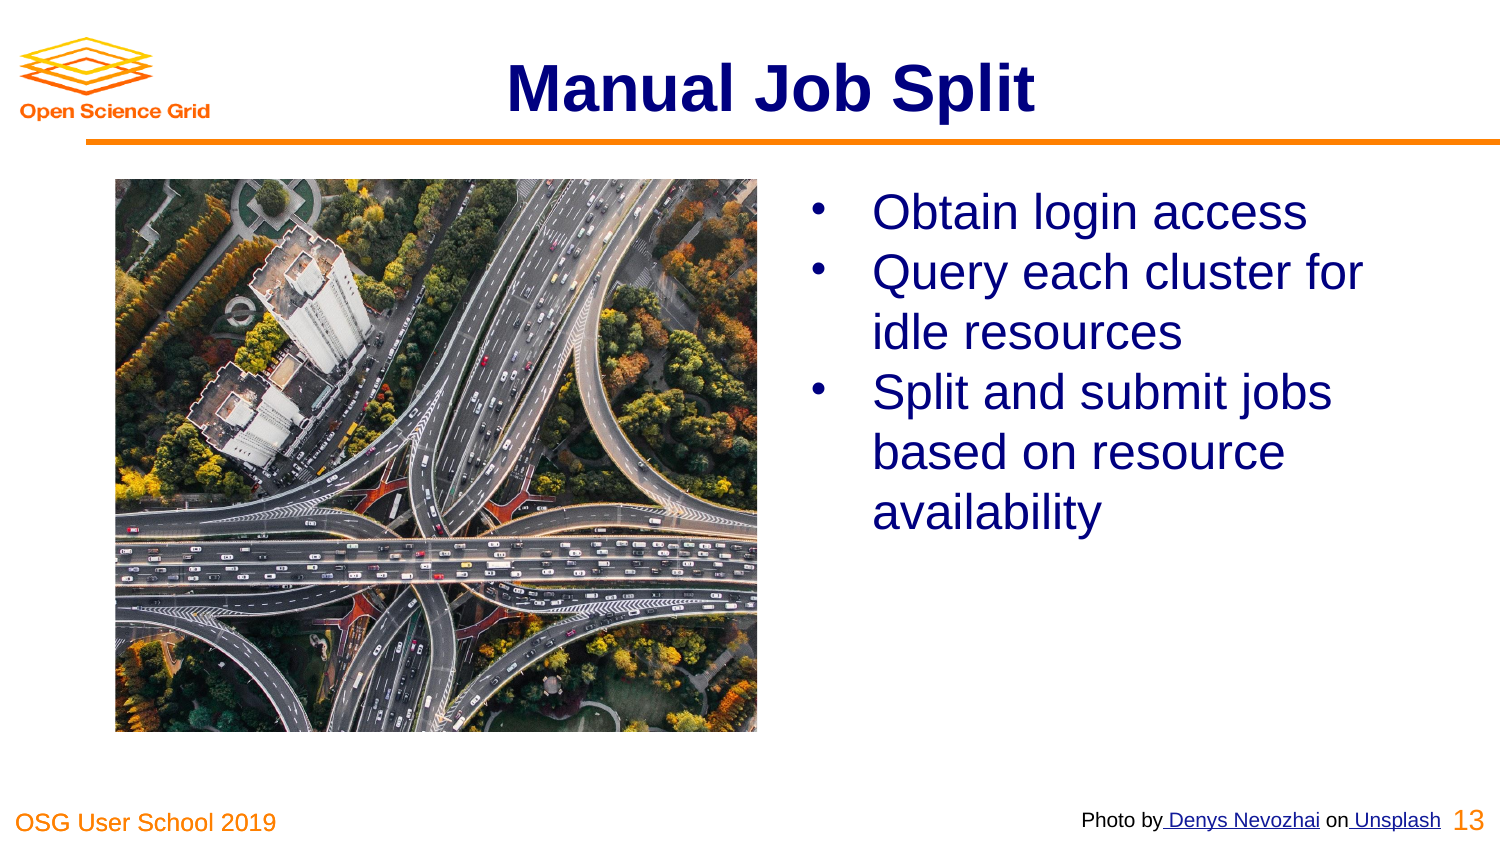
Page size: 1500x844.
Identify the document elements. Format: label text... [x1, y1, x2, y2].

title Manual Job Split [201, 14, 1342, 155]
slide_number ‹#› [1431, 787, 1500, 844]
list Obtain login access Query each cluster for idle resources Split and submit jobs based on resource availability [782, 164, 1403, 741]
picture [115, 179, 758, 732]
text_box Photo by Denys Nevozhai on Unsplash [979, 791, 1457, 840]
picture [0, 20, 201, 134]
